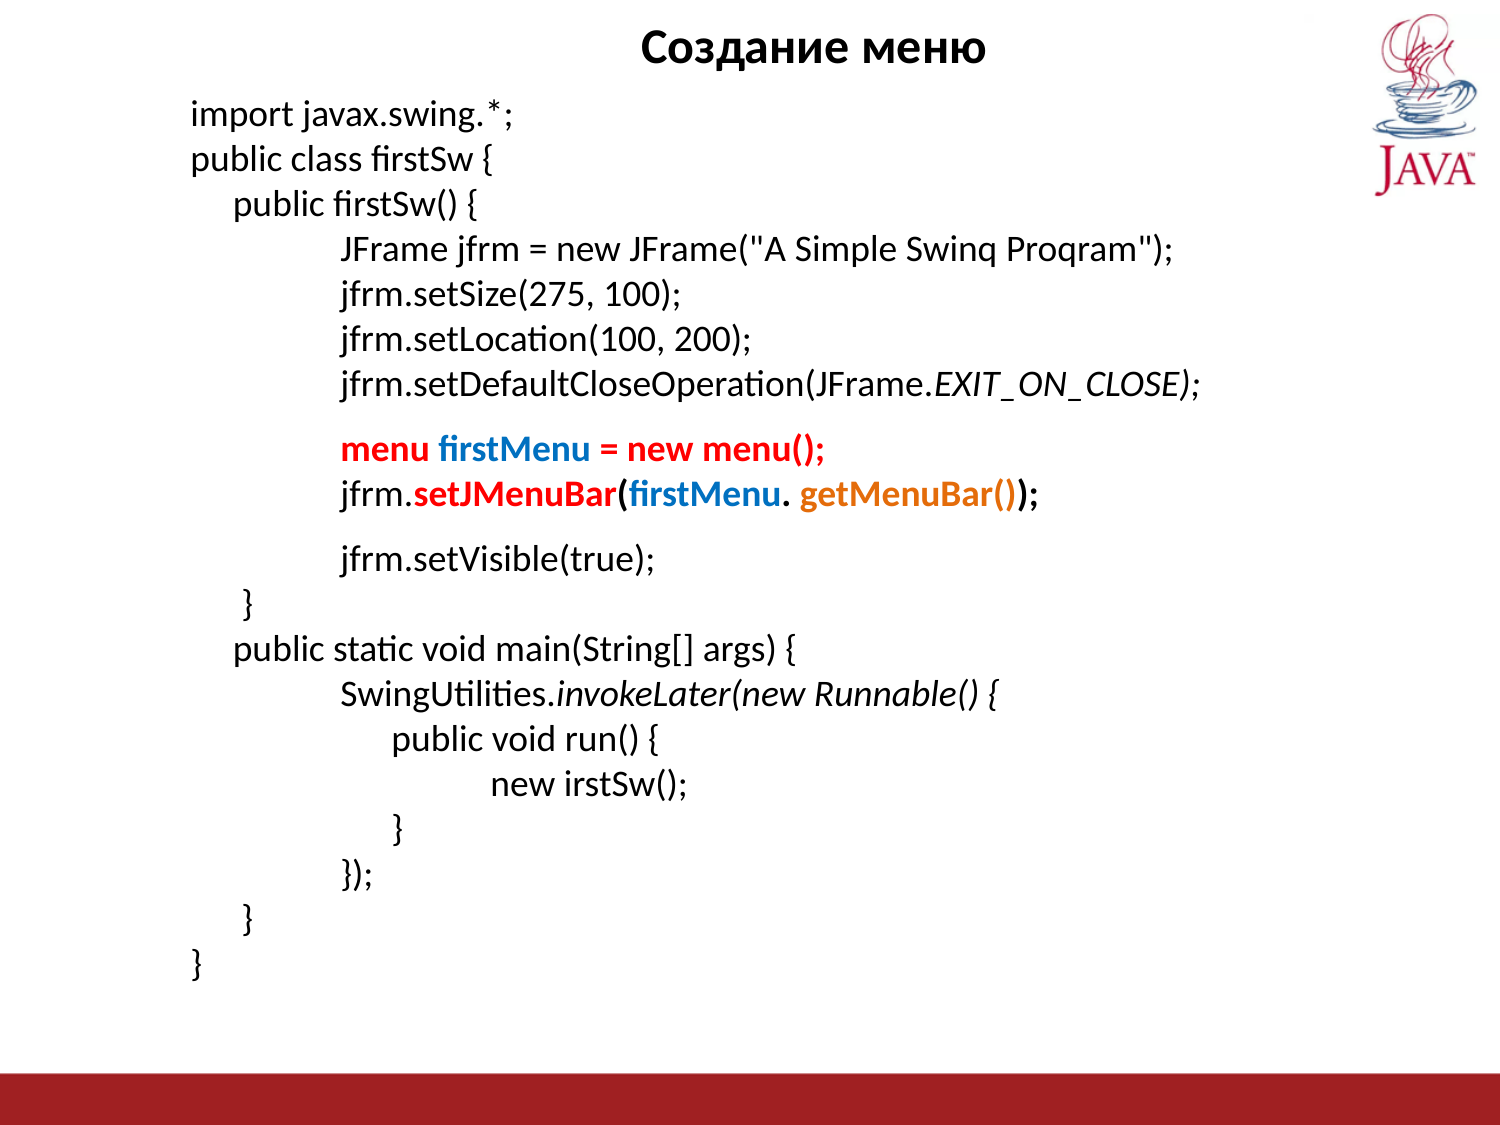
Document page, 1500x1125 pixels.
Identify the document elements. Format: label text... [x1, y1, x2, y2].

text_box Создание меню [152, 6, 1465, 81]
picture [0, 0, 1500, 1125]
text_box import javax.swing.*; public class firstSw { public firstSw() { JFrame jfrm = new JFrame("А Simple Swinq Proqram"); jfrm.setSize(275, 100); jfrm.setLocation(100, 200); jfrm.setDefaultCloseOperation(JFrame.EXIT_ON_CLOSE); menu firstMenu = new menu(); jfrm.setJMenuBar(firstMenu. getMenuBar()); jfrm.setVisible(true); } public static void main(String[] args) { SwingUtilities.invokeLater(new Runnable() { public void run() { new irstSw(); } }); } } [175, 81, 1243, 992]
